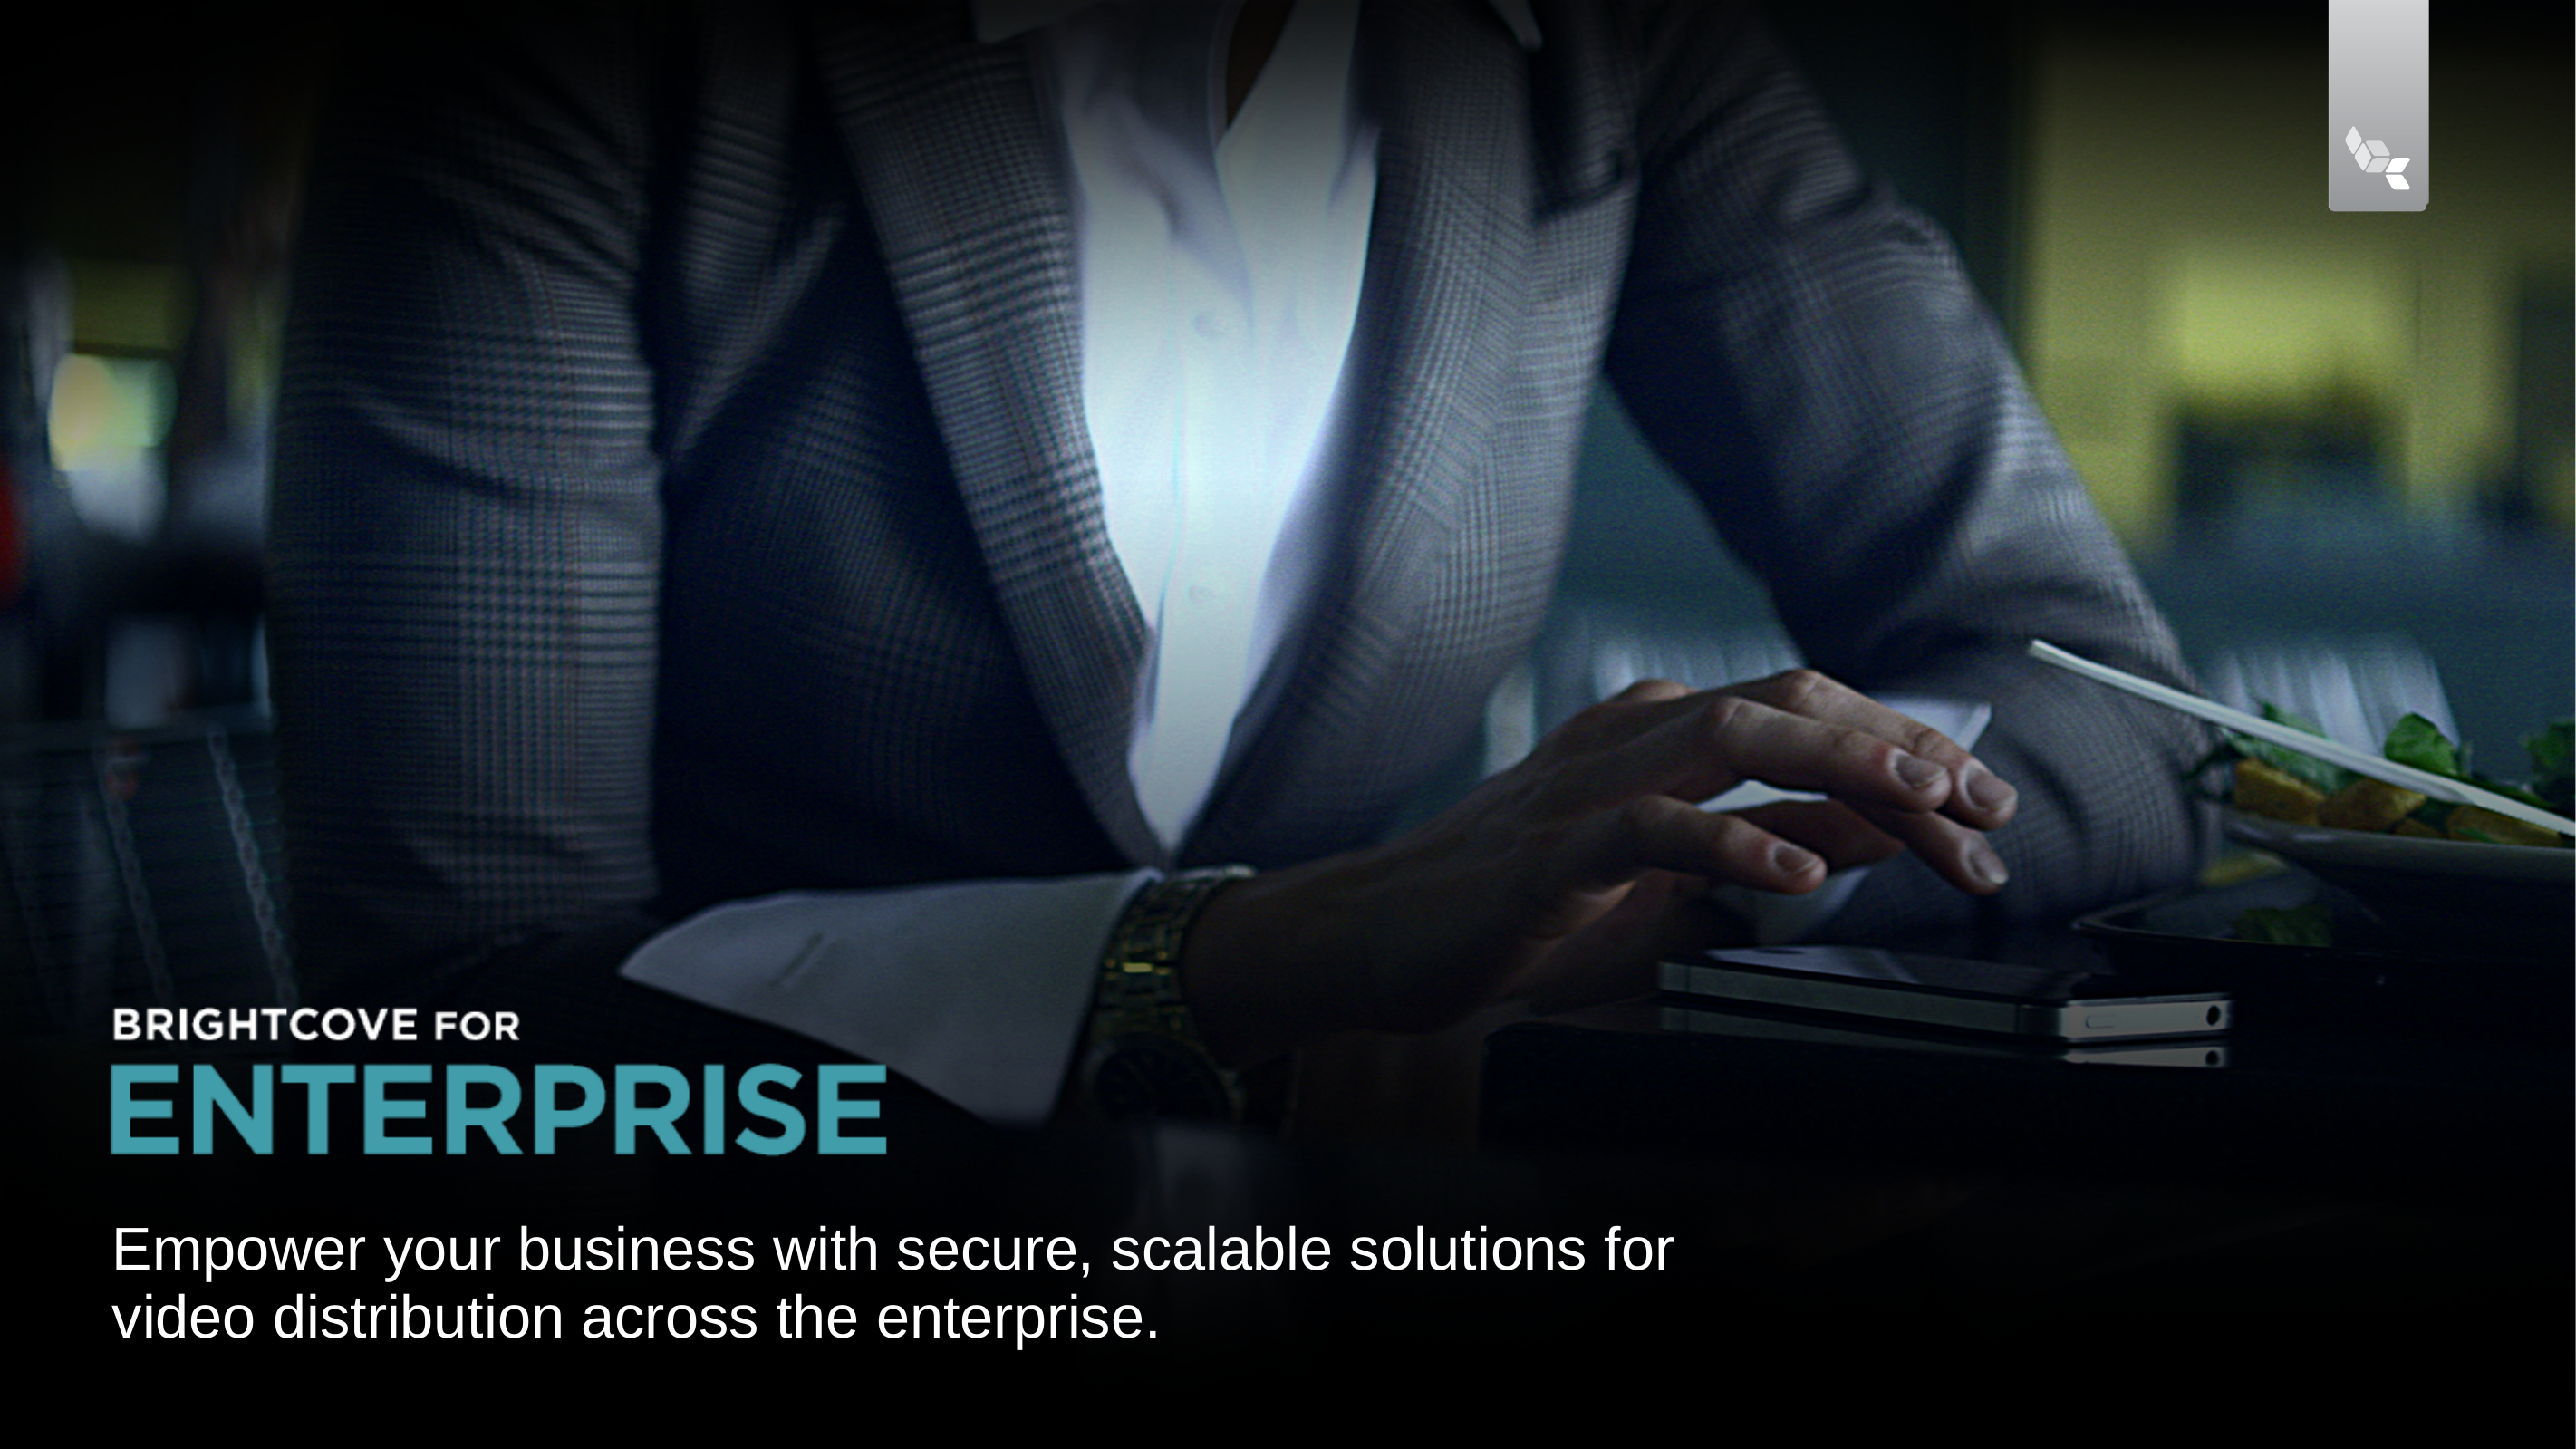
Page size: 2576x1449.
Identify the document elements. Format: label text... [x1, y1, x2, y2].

title Empower your business with secure, scalable solutions for video distribution across the enterprise. [98, 1207, 1798, 1370]
picture [0, 0, 2576, 1226]
